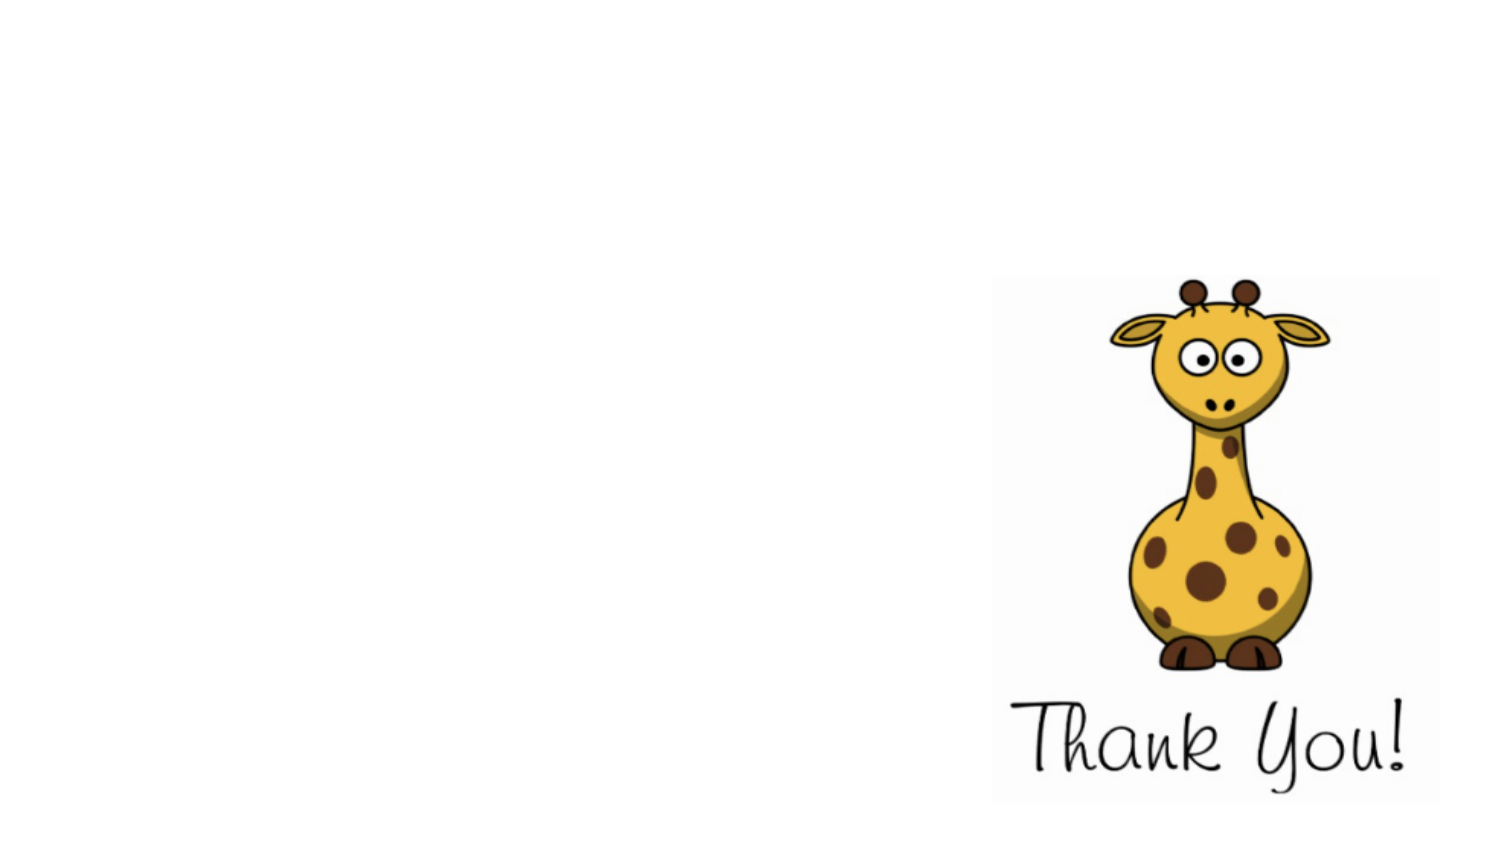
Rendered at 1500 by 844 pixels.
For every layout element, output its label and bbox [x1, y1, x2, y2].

picture [991, 275, 1441, 803]
